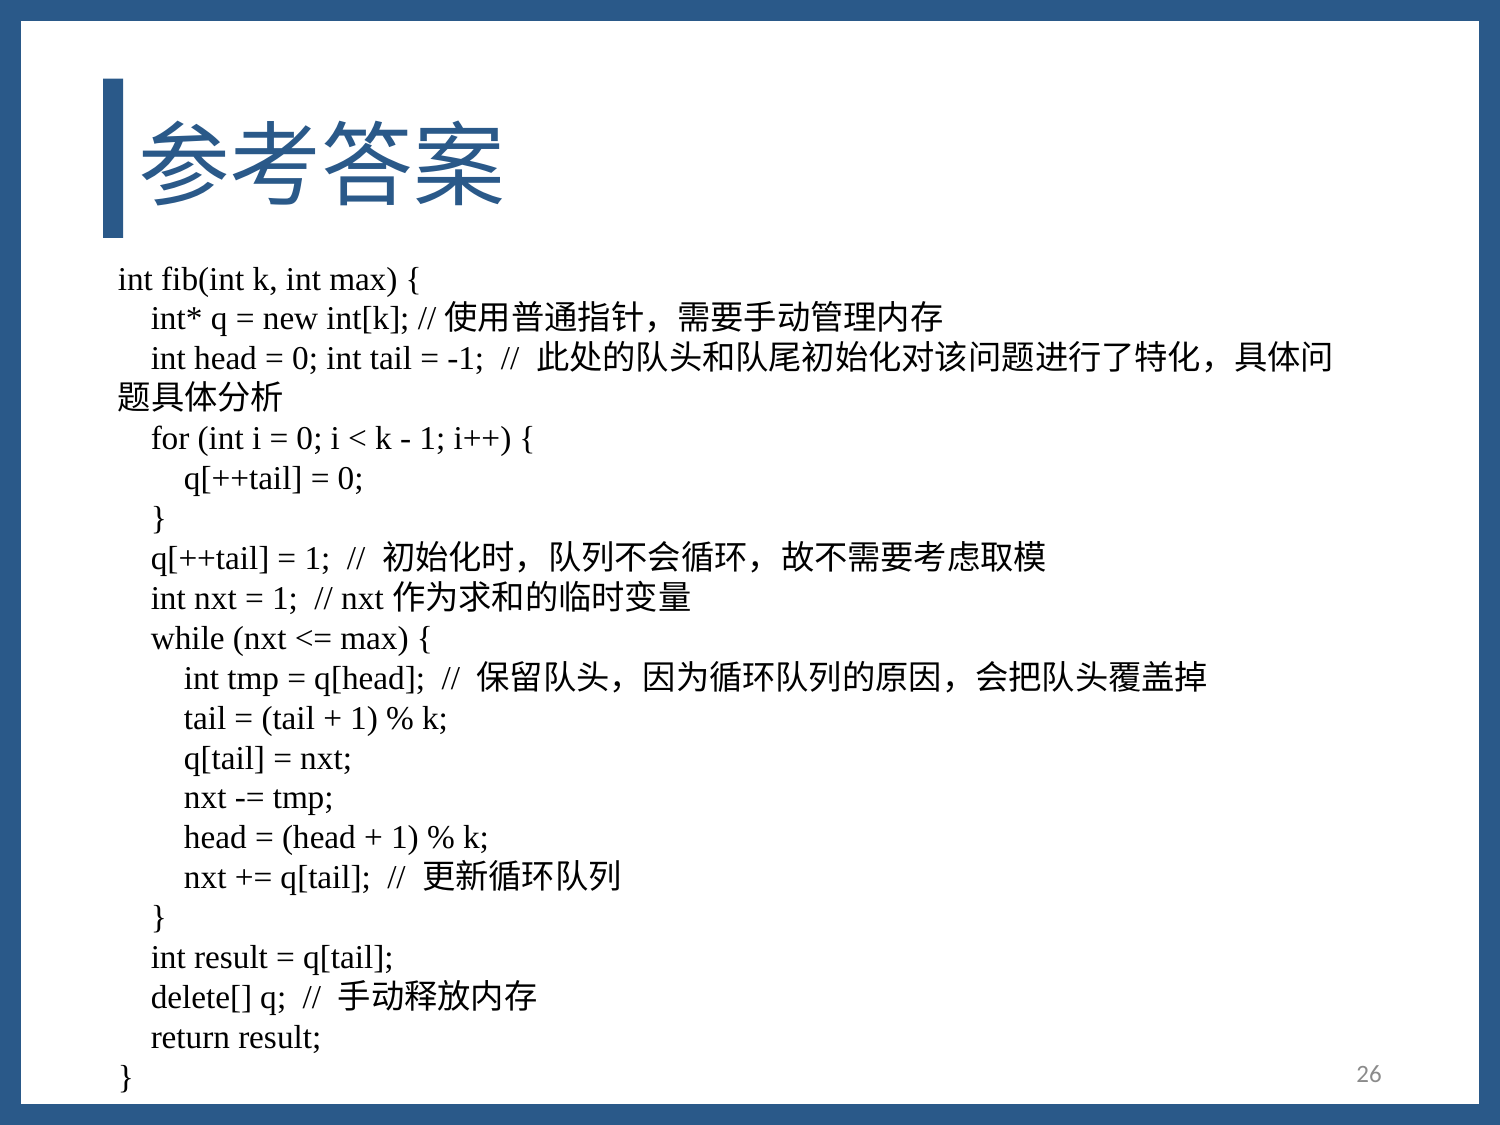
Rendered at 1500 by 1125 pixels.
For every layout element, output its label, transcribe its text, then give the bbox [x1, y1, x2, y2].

text_box int fib(int k, int max) { int* q = new int[k]; //使用普通指针，需要手动管理内存 int head = 0; int tail = -1; // 此处的队头和队尾初始化对该问题进行了特化，具体问题具体分析 for (int i = 0; i < k - 1; i++) { q[++tail] = 0; } q[++tail] = 1; // 初始化时，队列不会循环，故不需要考虑取模 int nxt = 1; // nxt作为求和的临时变量 while (nxt <= max) { int tmp = q[head]; // 保留队头，因为循环队列的原因，会把队头覆盖掉 tail = (tail + 1) % k; q[tail] = nxt; nxt -= tmp; head = (head + 1) % k; nxt += q[tail]; // 更新循环队列 } int result = q[tail]; delete[] q; // 手动释放内存 return result; } [103, 249, 1377, 1098]
title 参考答案 [123, 59, 1397, 278]
slide_number 26 [1059, 1042, 1397, 1103]
